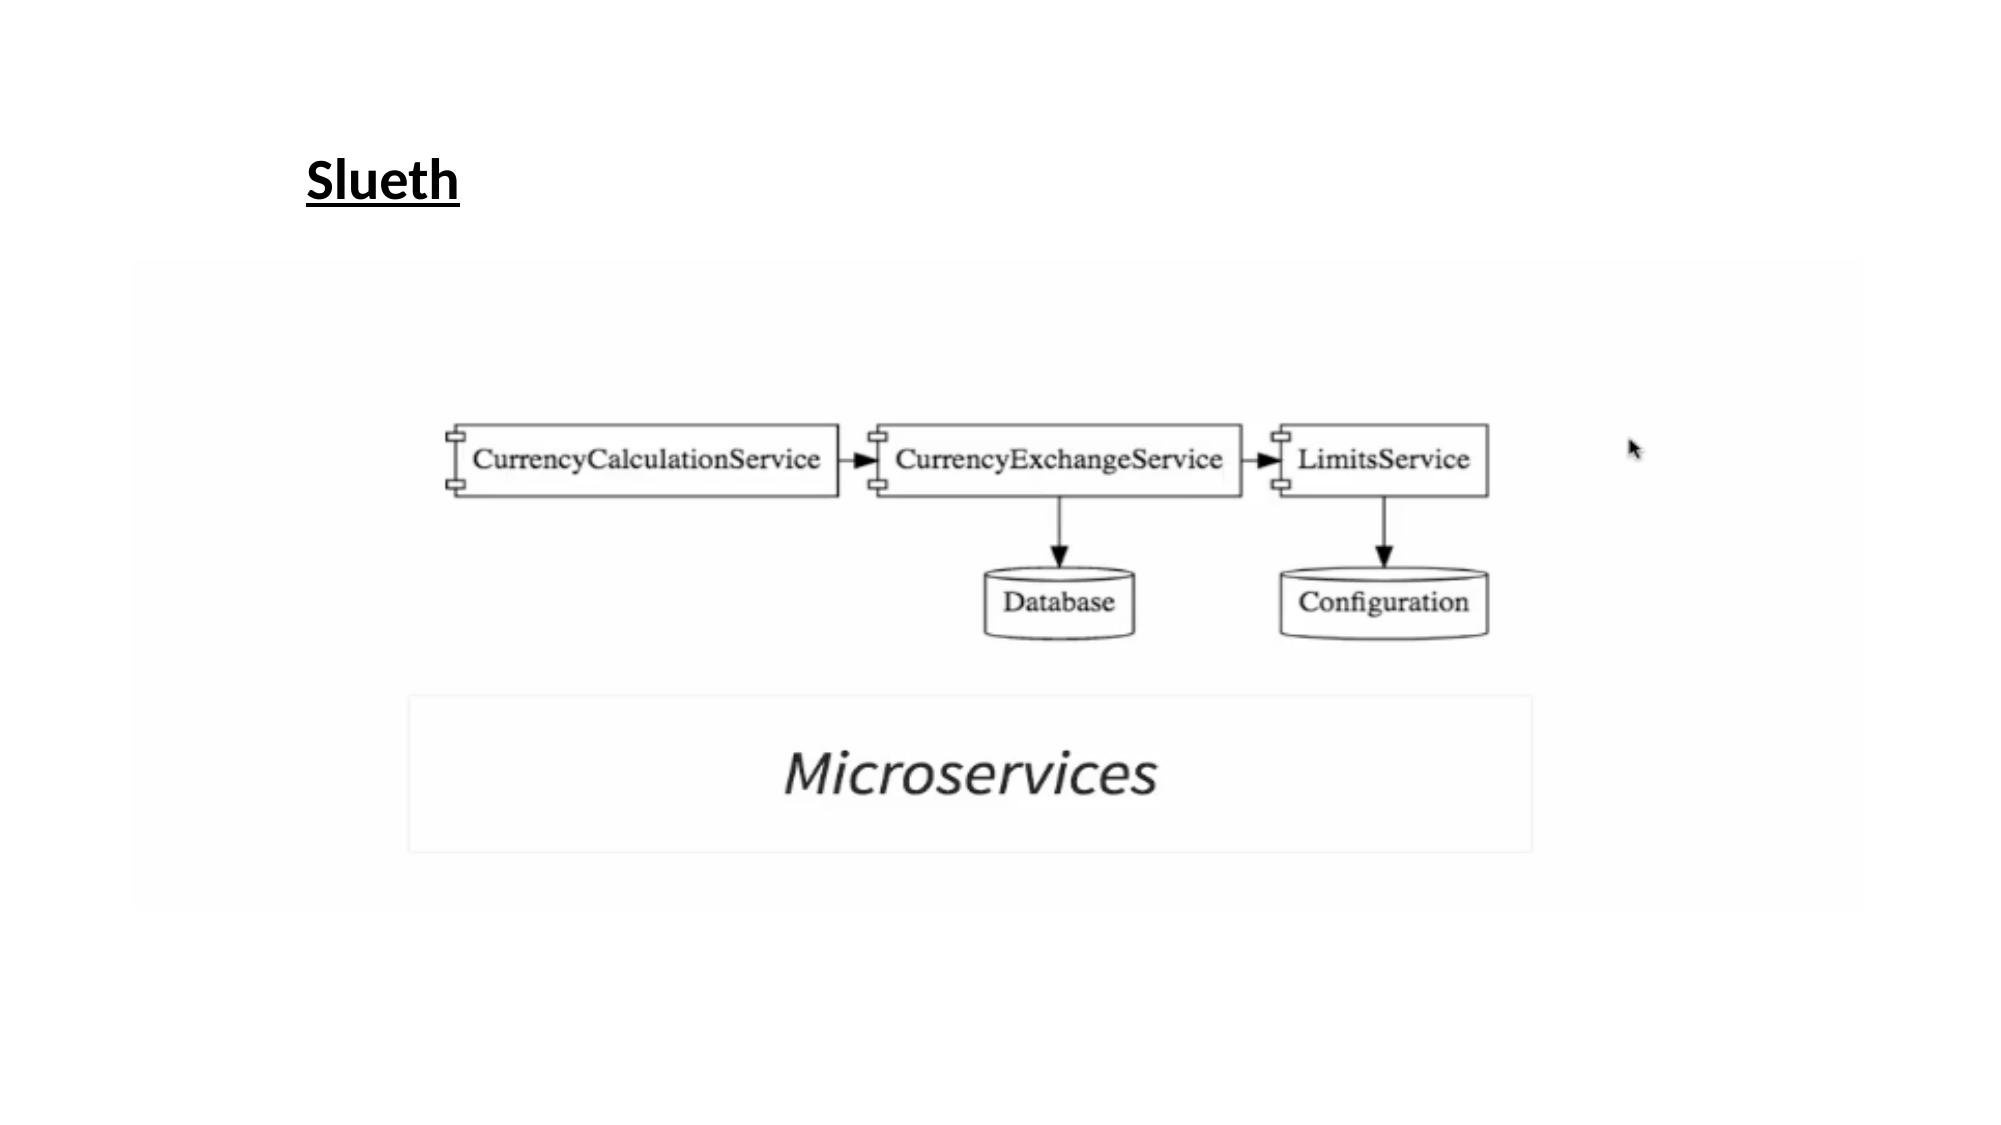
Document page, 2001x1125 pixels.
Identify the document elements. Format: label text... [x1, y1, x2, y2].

text_box Slueth [291, 133, 1304, 219]
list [131, 259, 1863, 910]
